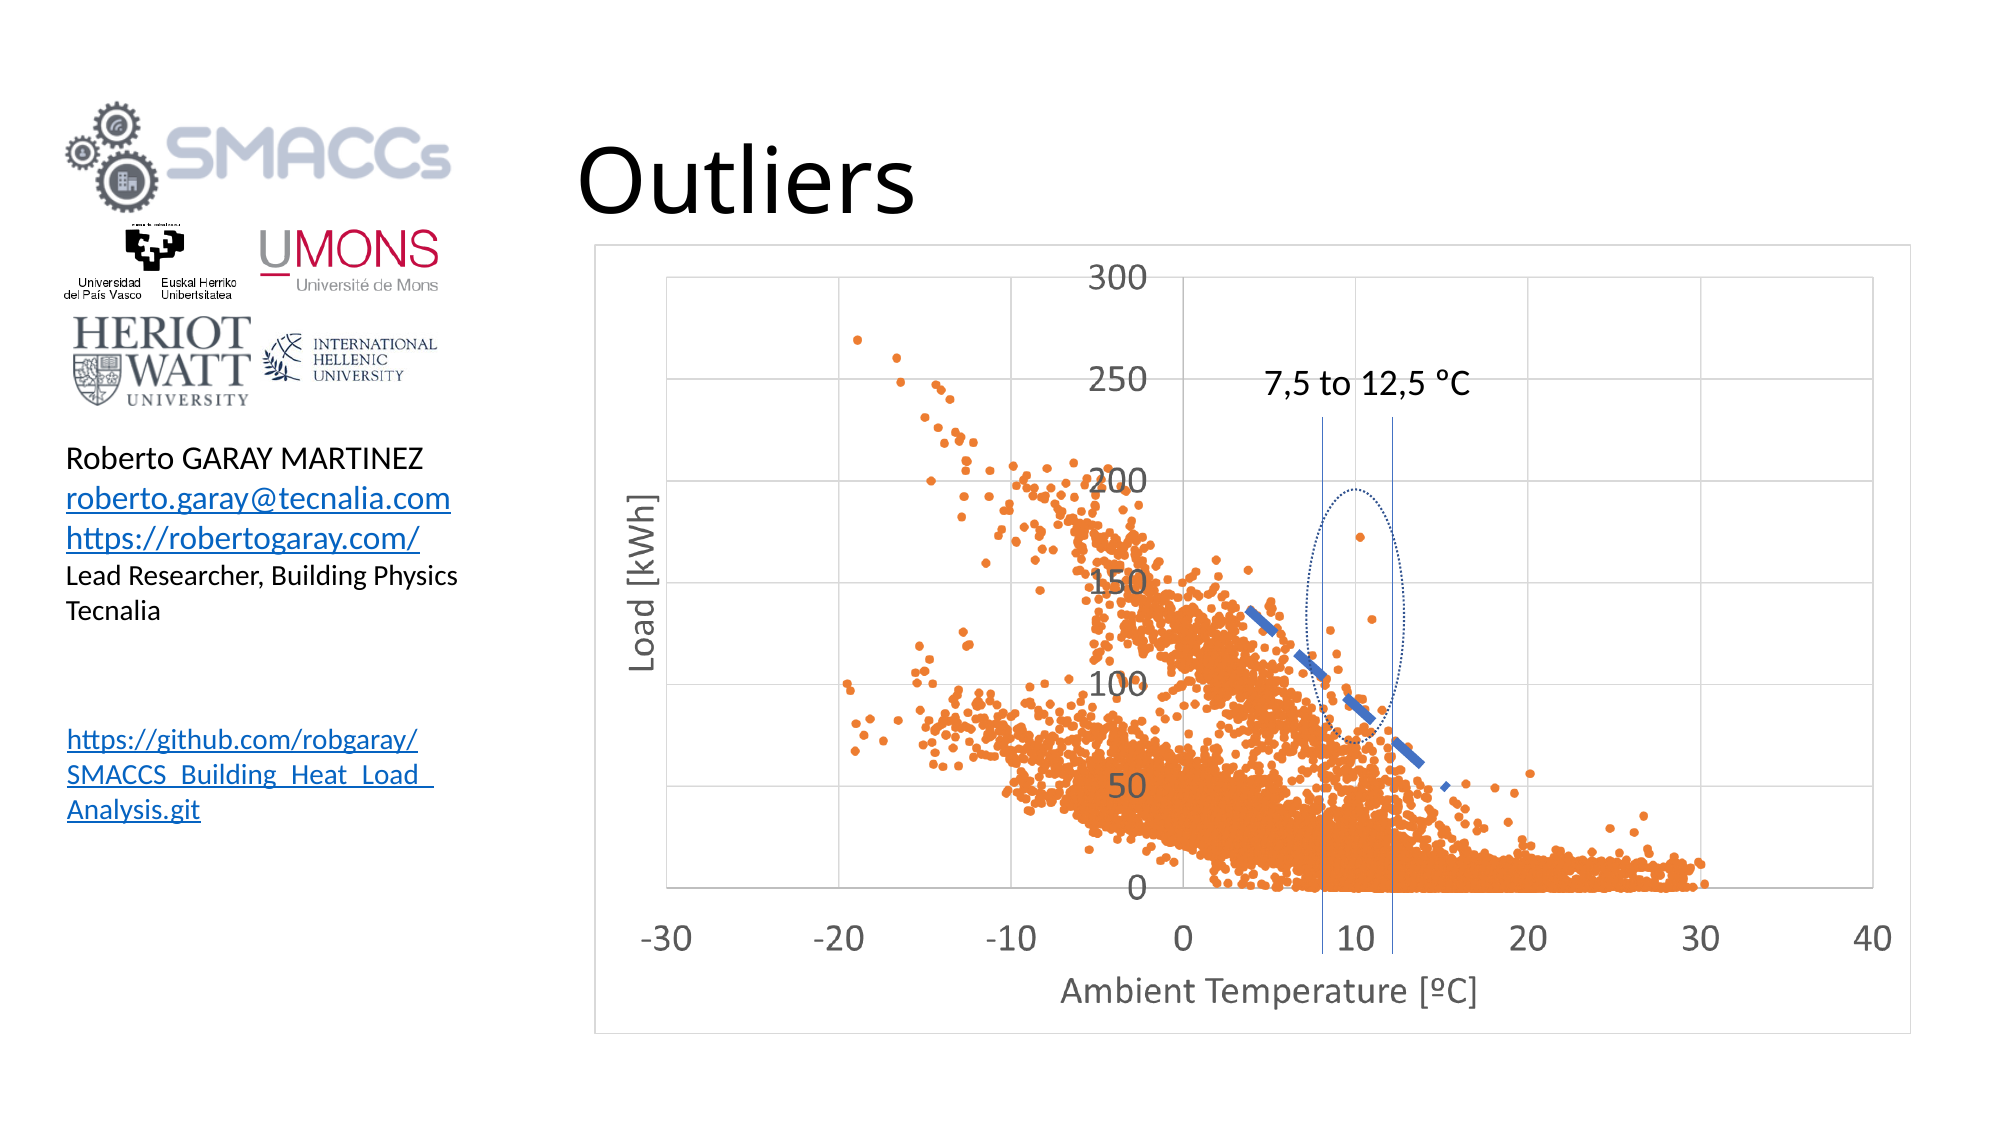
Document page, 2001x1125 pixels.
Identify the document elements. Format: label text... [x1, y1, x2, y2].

picture [62, 218, 240, 307]
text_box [1247, 608, 1448, 789]
title Outliers [560, 91, 1863, 278]
picture [260, 324, 438, 390]
picture [260, 229, 438, 291]
picture [73, 316, 251, 406]
picture [594, 244, 1911, 1034]
